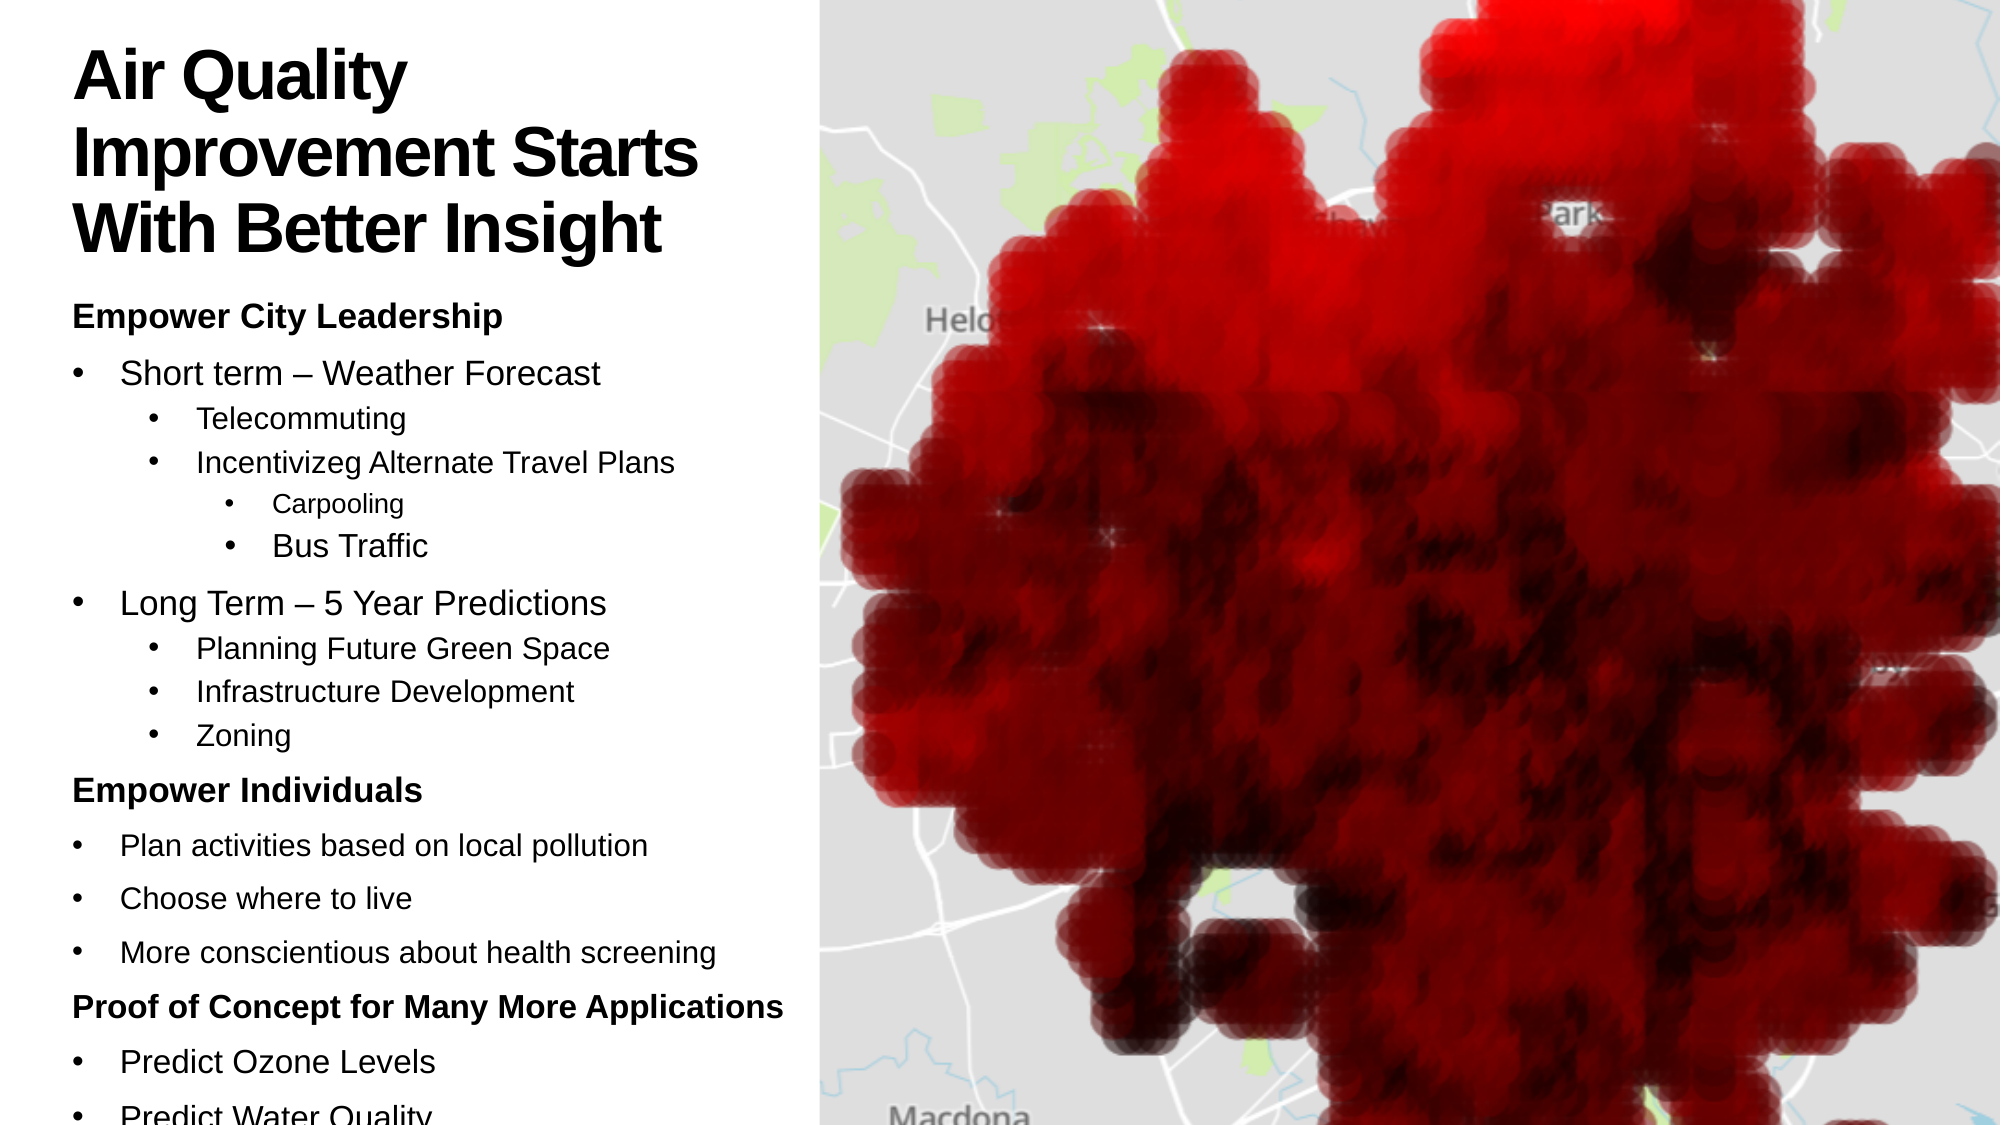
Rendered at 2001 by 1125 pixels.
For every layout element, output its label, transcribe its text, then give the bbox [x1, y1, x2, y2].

picture [819, 0, 2000, 1125]
title Air Quality Improvement Starts With Better Insight [57, 12, 783, 276]
list Empower City Leadership Short term – Weather Forecast Telecommuting Incentivizeg Alternate Travel Plans Carpooling Bus Traffic Long Term – 5 Year Predictions Planning Future Green Space Infrastructure Development Zoning Empower Individuals Plan activities based on local pollution Choose where to live More conscientious about health screening Proof of Concept for Many More Applications Predict Ozone Levels Predict Water Quality [57, 290, 819, 1125]
text_box [57, 994, 88, 1056]
